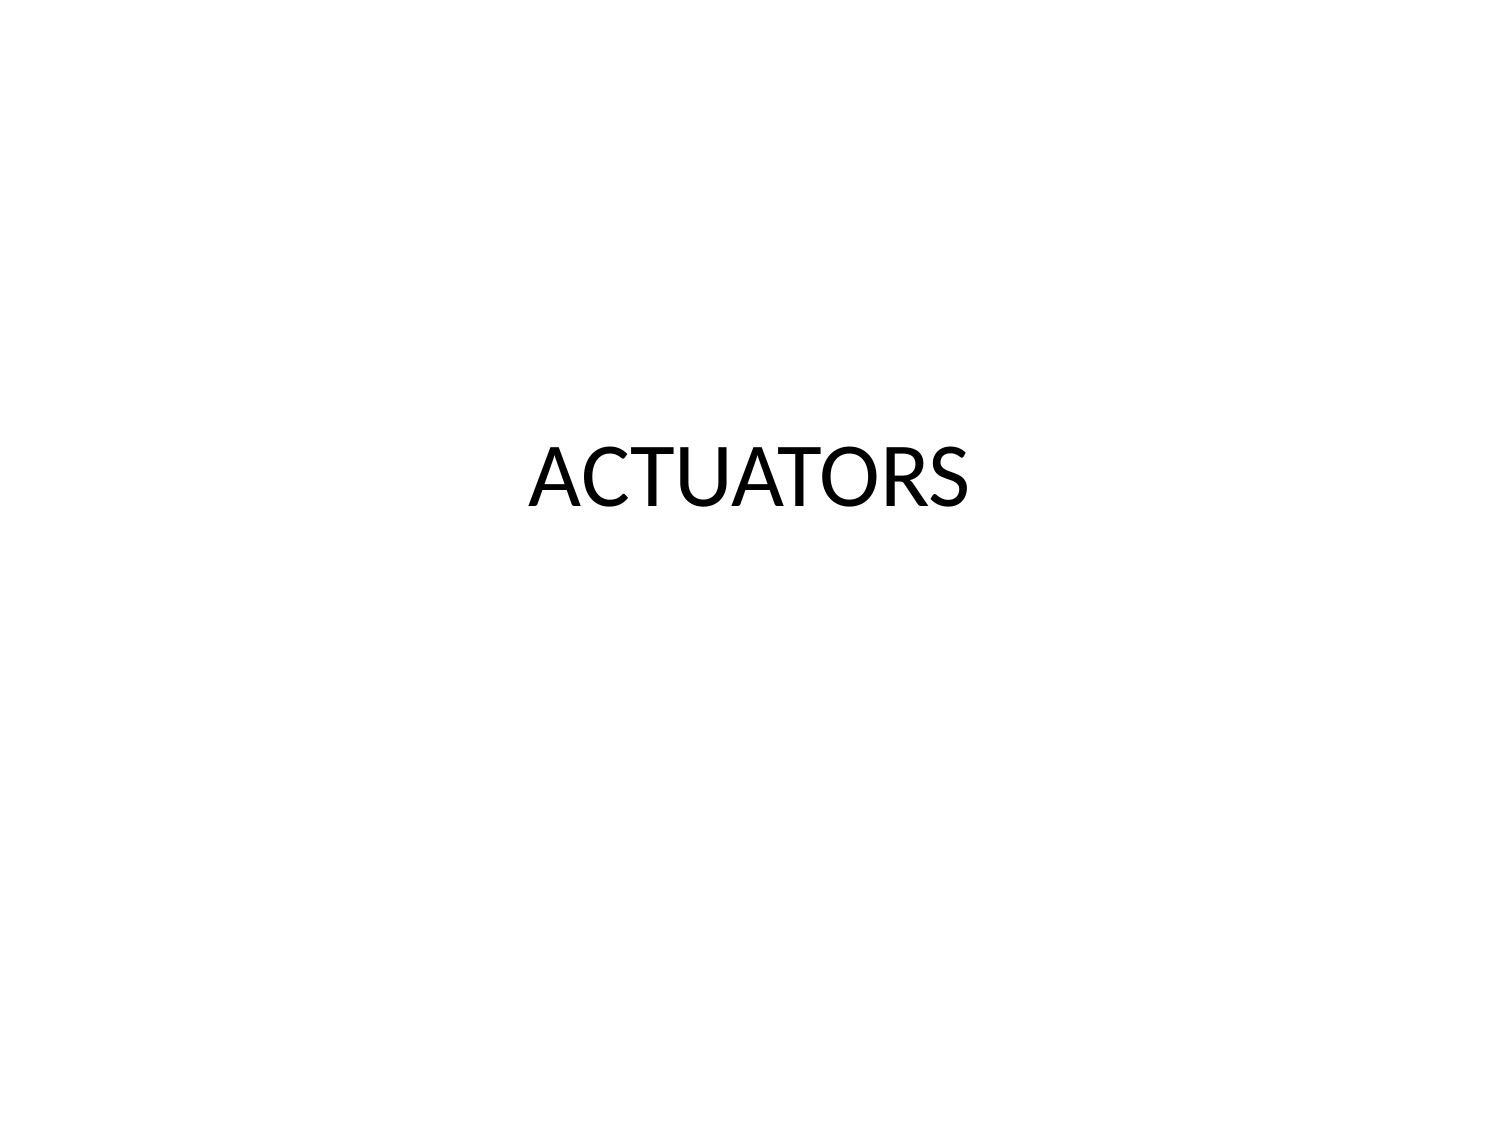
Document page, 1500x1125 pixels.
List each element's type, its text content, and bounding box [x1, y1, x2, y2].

title ACTUATORS [112, 349, 1388, 591]
